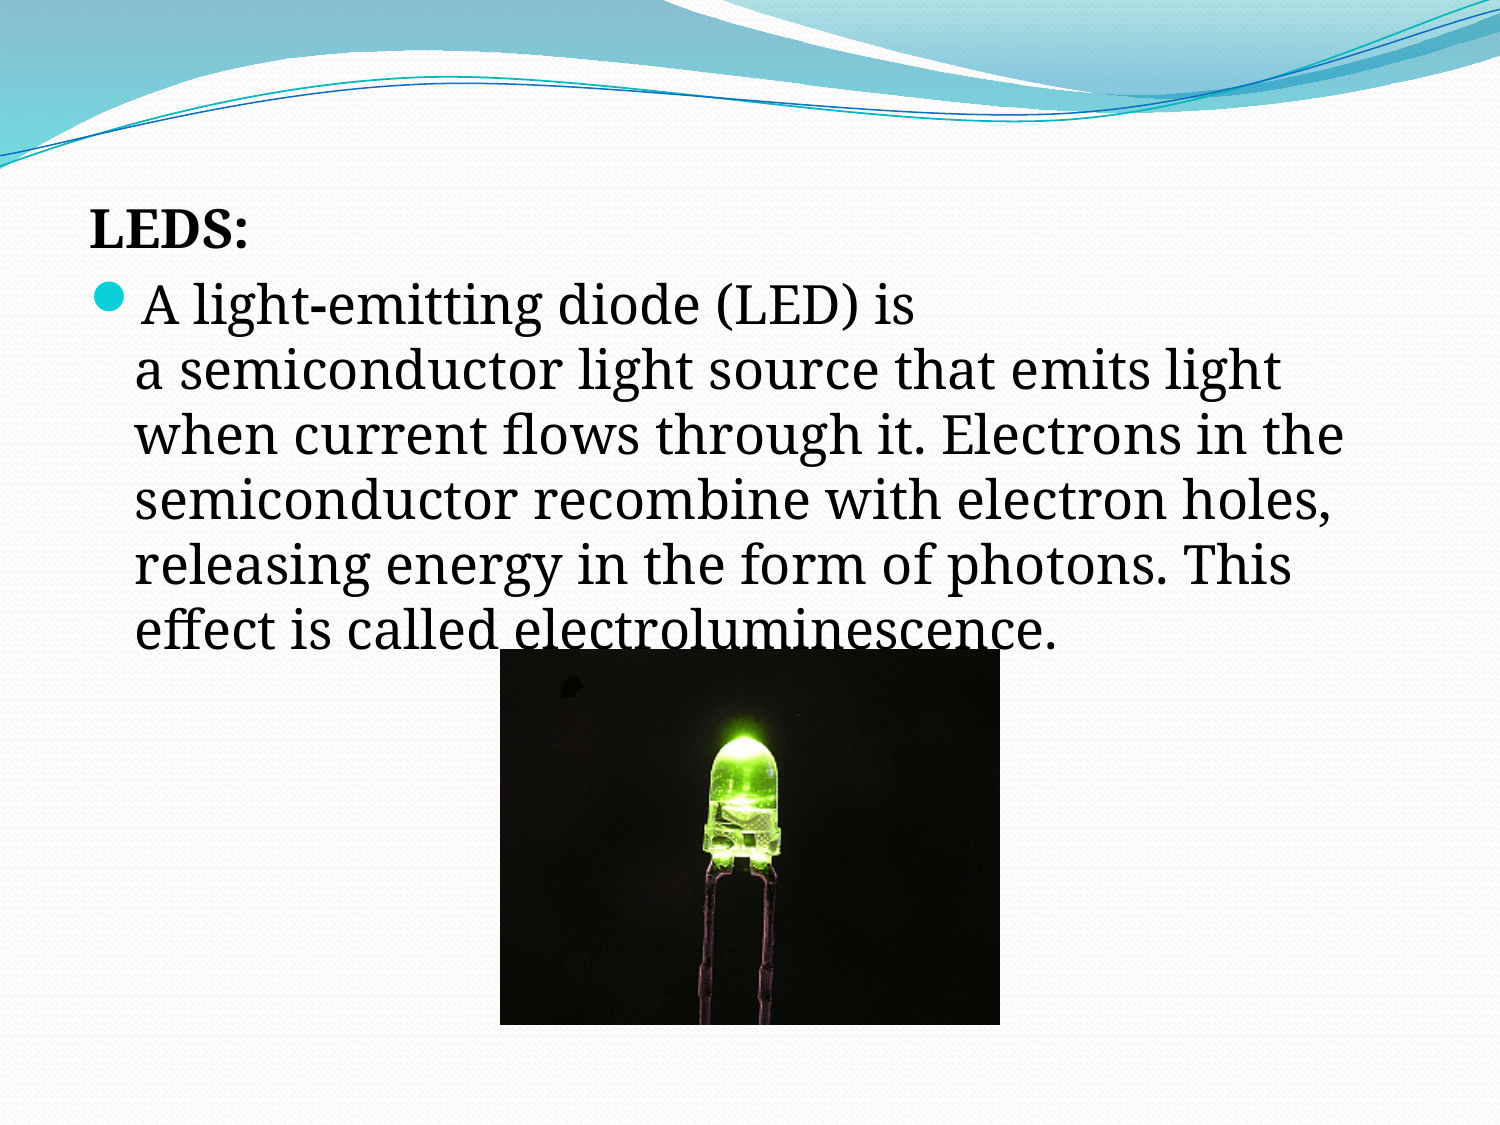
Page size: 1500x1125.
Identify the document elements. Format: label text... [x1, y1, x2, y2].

list LEDS: A light-emitting diode (LED) is a semiconductor light source that emits light when current flows through it. Electrons in the semiconductor recombine with electron holes, releasing energy in the form of photons. This effect is called electroluminescence. [75, 187, 1425, 1038]
picture [499, 649, 1001, 1026]
